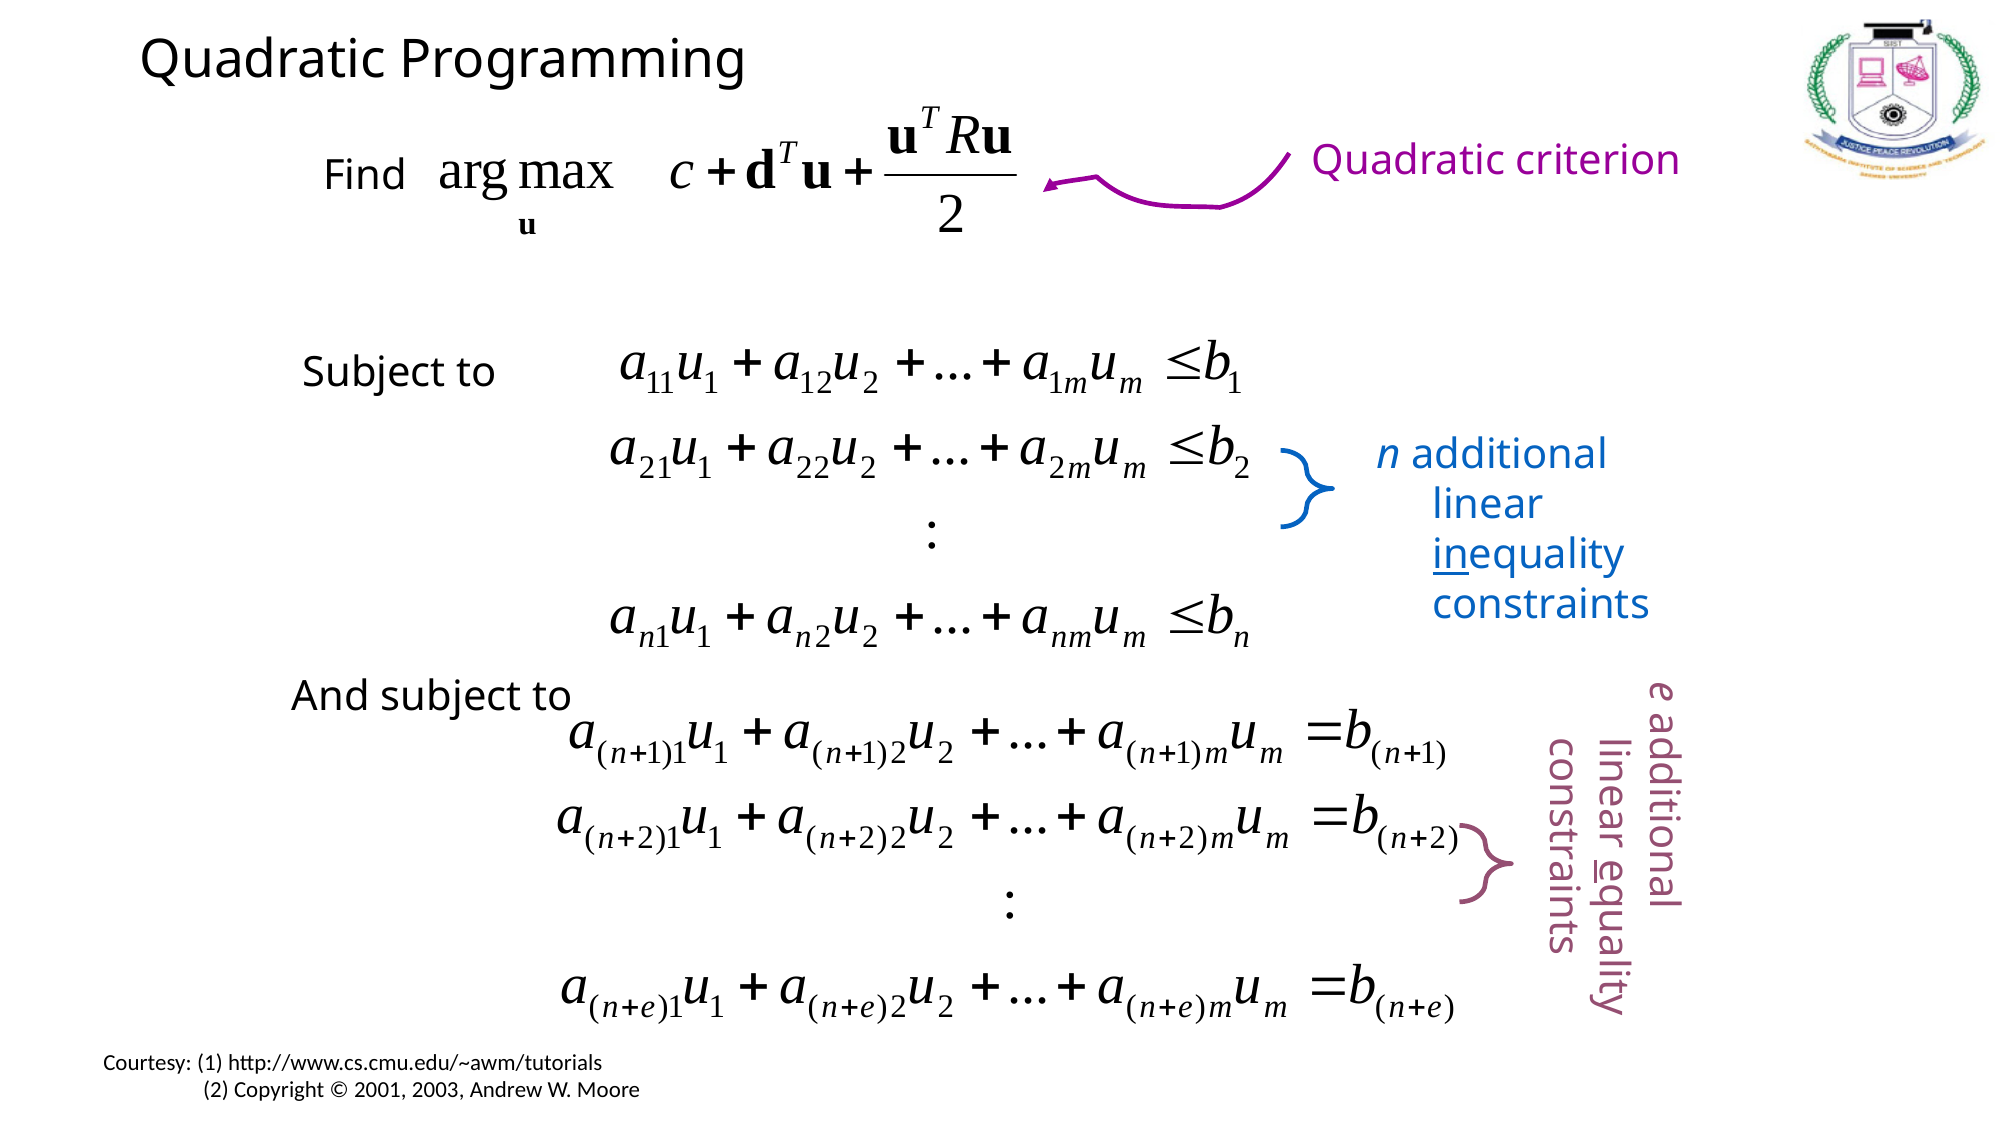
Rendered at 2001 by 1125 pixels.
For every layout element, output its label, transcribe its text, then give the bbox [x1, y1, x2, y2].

text_box Find [301, 140, 429, 206]
text_box [1042, 153, 1290, 208]
text_box e additional linear equality constraints [1534, 666, 1700, 1032]
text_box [601, 322, 1266, 662]
text_box [1280, 450, 1333, 527]
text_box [430, 90, 1029, 246]
text_box Quadratic criterion [1297, 125, 1724, 191]
picture [1778, 3, 2000, 197]
text_box n additional linear inequality constraints [1361, 419, 1727, 635]
title Quadratic Programming [124, 23, 1167, 97]
text_box And subject to [277, 661, 599, 726]
text_box Courtesy: (1) http://www.cs.cmu.edu/~awm/tutorials (2) Copyright © 2001, 2003, Andrew W. Moore [88, 1039, 666, 1110]
text_box Subject to [287, 337, 563, 403]
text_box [547, 695, 1475, 1035]
text_box [1475, 829, 1512, 899]
